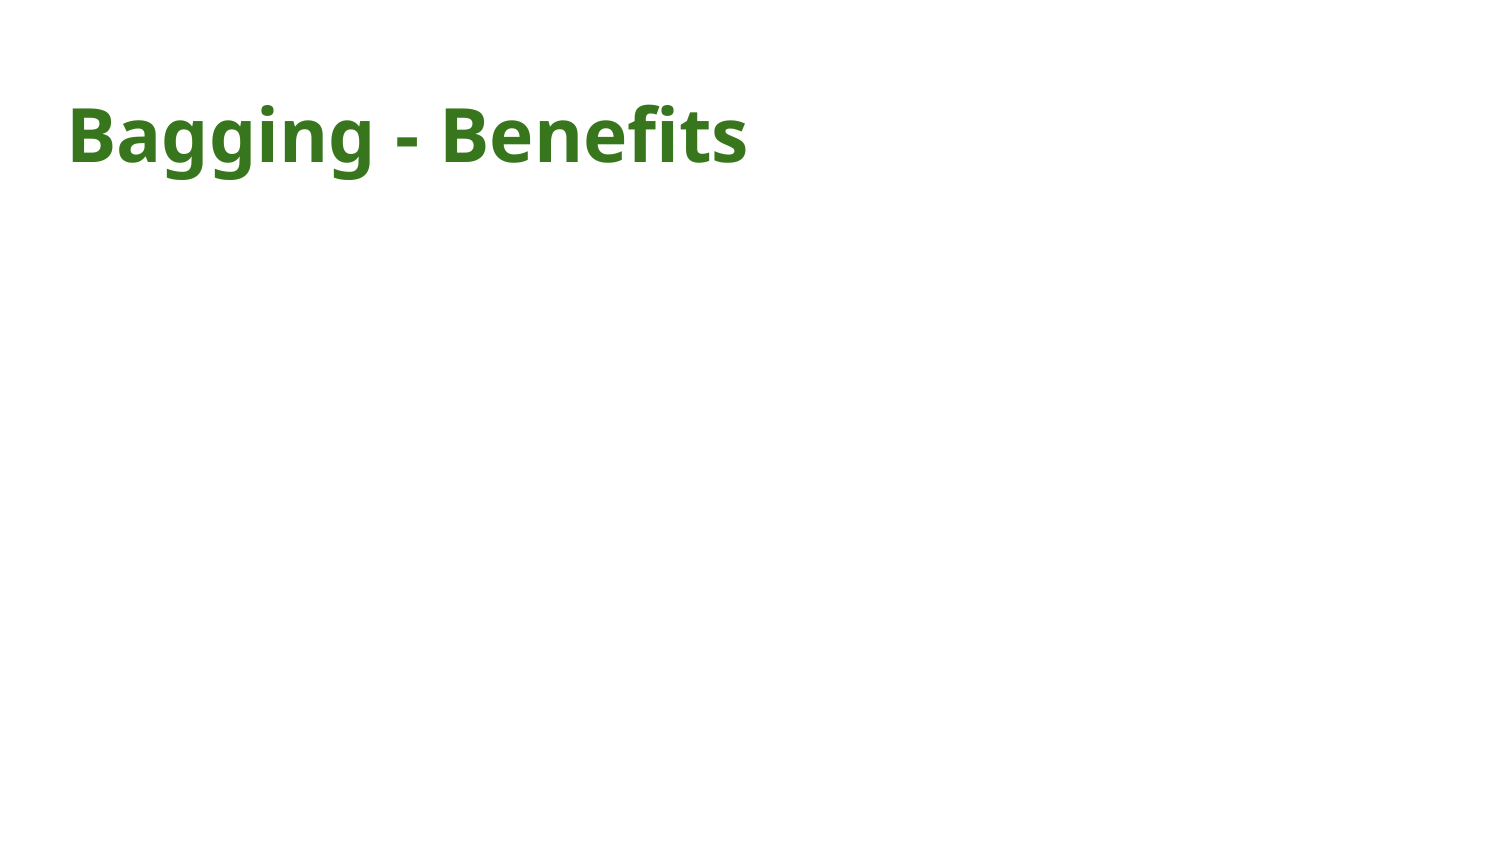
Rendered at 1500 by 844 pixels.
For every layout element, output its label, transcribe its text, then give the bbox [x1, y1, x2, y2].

title Bagging - Benefits [51, 72, 1449, 167]
